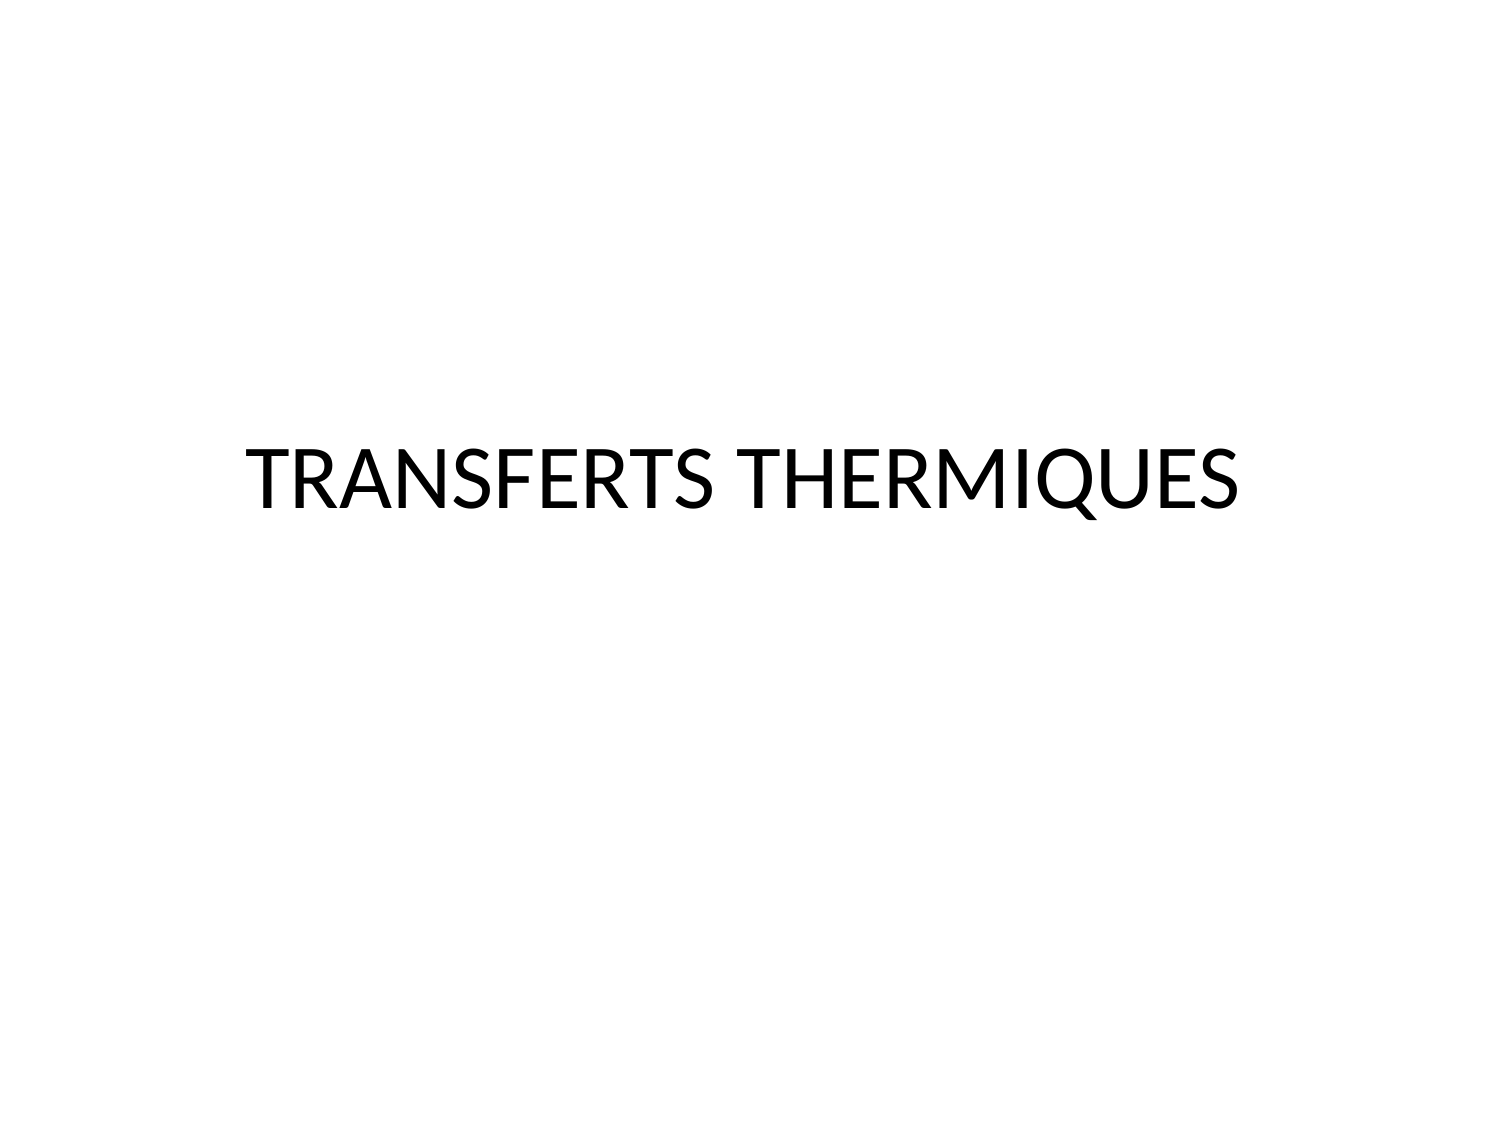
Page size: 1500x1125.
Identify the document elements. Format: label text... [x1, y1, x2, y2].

title TRANSFERTS THERMIQUES [100, 219, 1388, 835]
